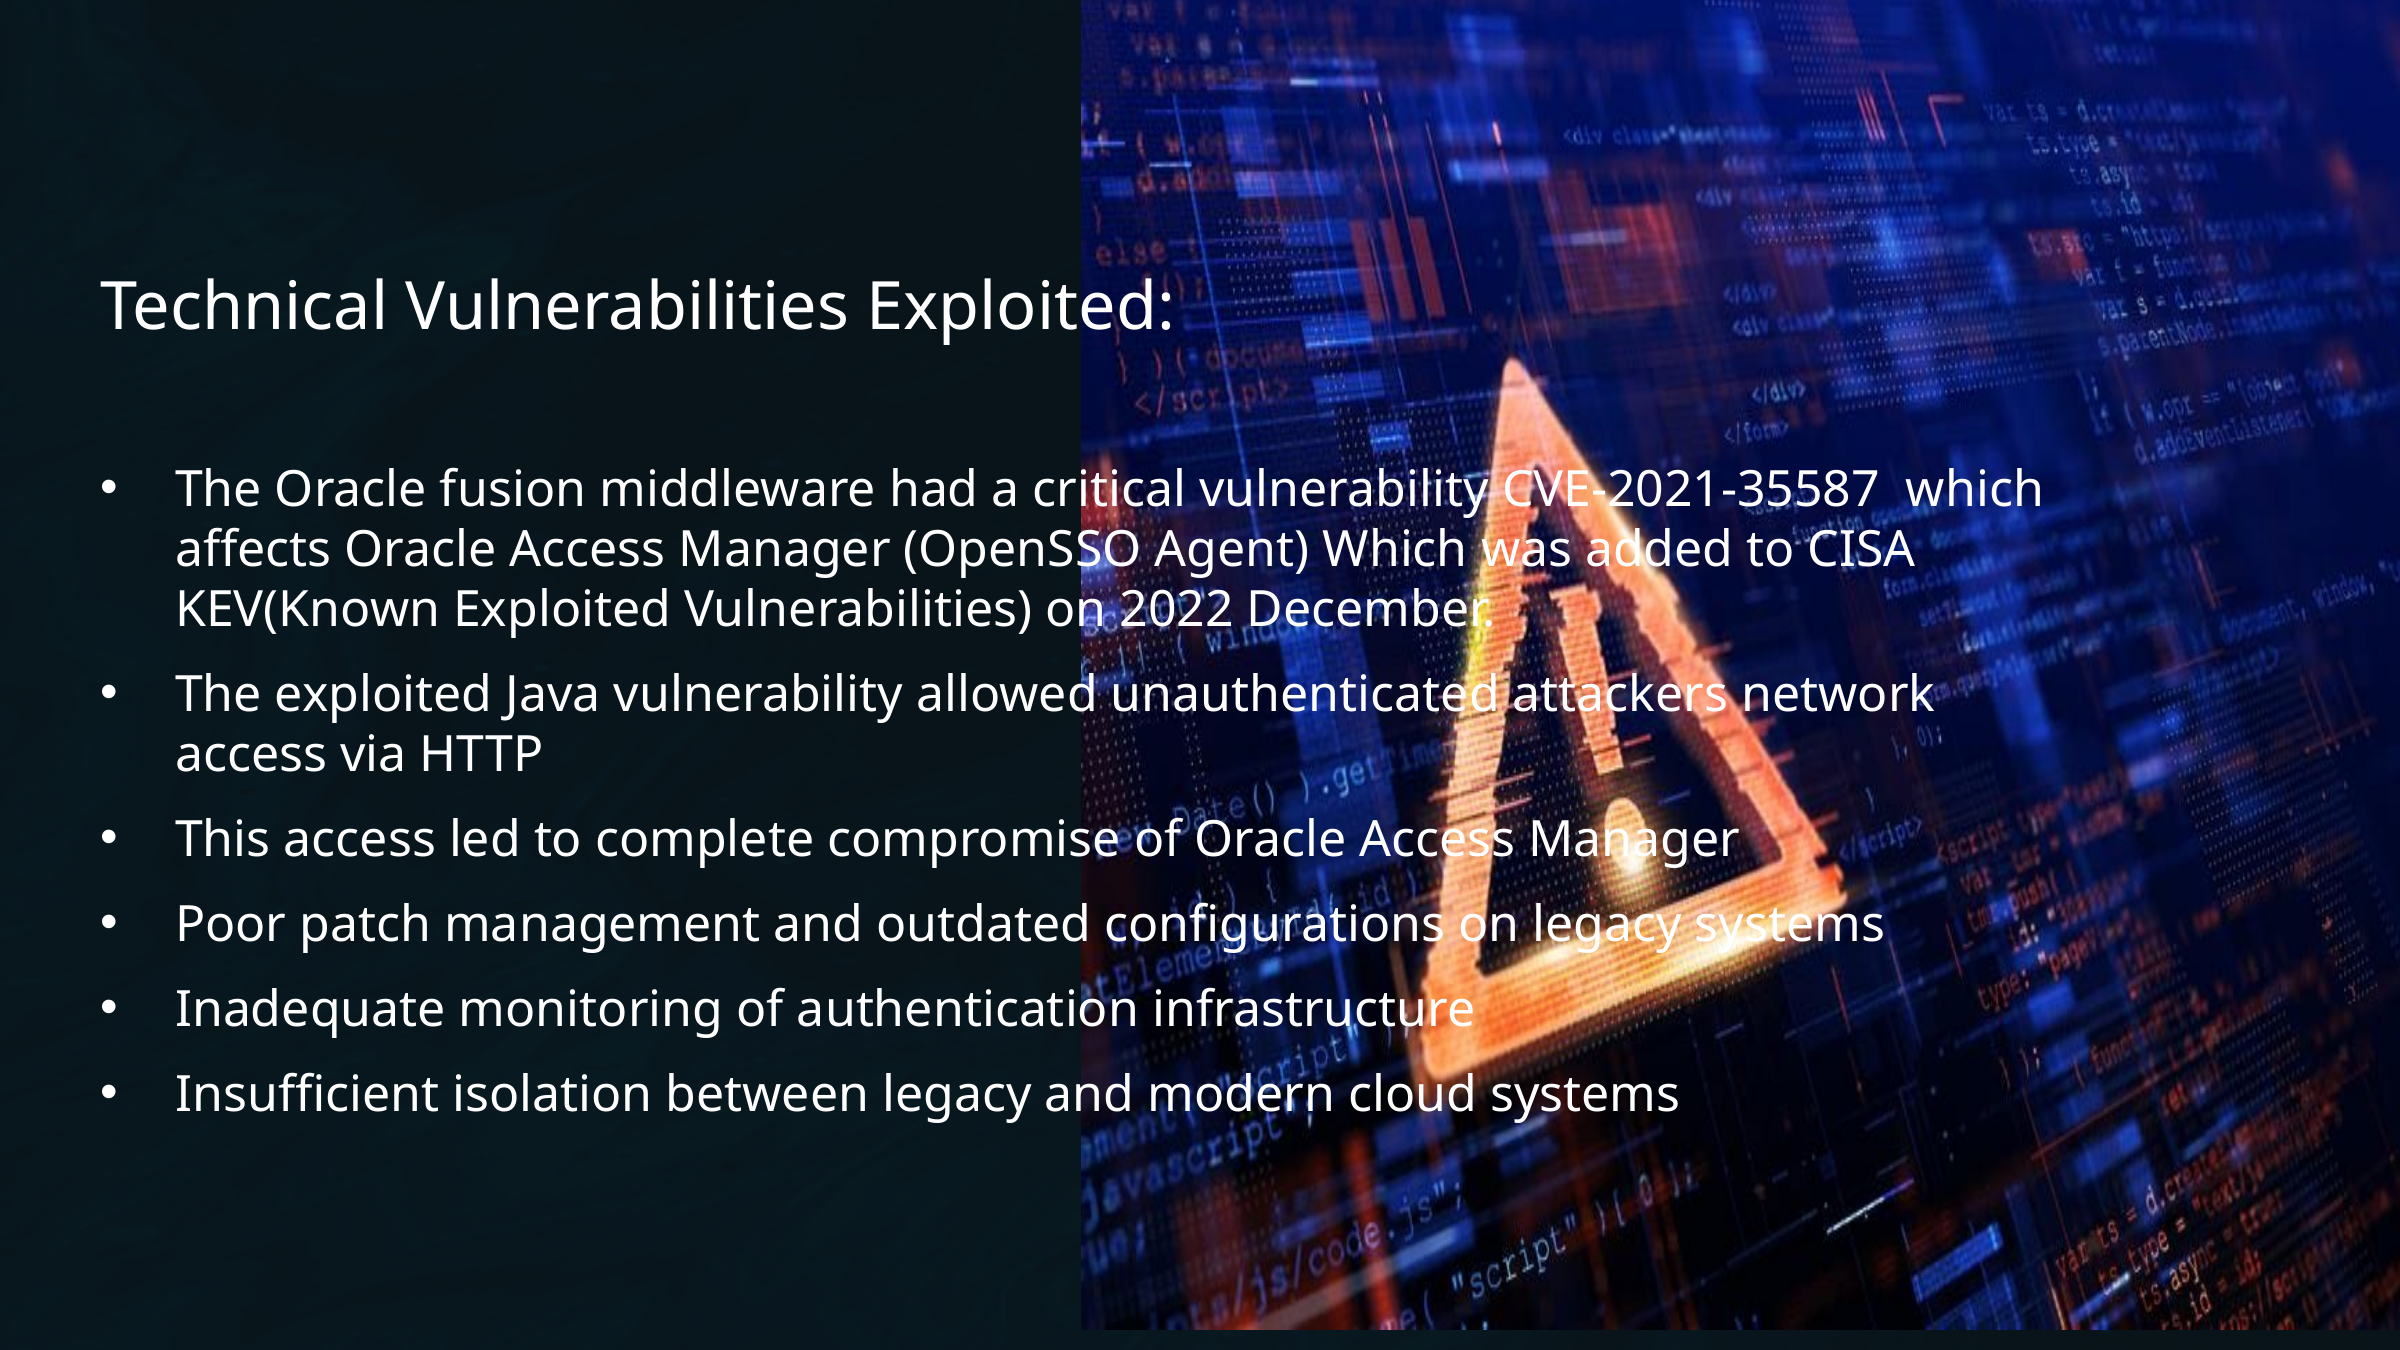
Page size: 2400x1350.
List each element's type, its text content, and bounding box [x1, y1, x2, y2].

text_box Technical Vulnerabilities Exploited: The Oracle fusion middleware had a critical vulnerability CVE-2021-35587 which affects Oracle Access Manager (OpenSSO Agent) Which was added to CISA KEV(Known Exploited Vulnerabilities) on 2022 December. The exploited Java vulnerability allowed unauthenticated attackers network access via HTTP This access led to complete compromise of Oracle Access Manager Poor patch management and outdated configurations on legacy systems Inadequate monitoring of authentication infrastructure Insufficient isolation between legacy and modern cloud systems [85, 255, 1081, 1129]
picture [1081, 0, 2400, 1339]
